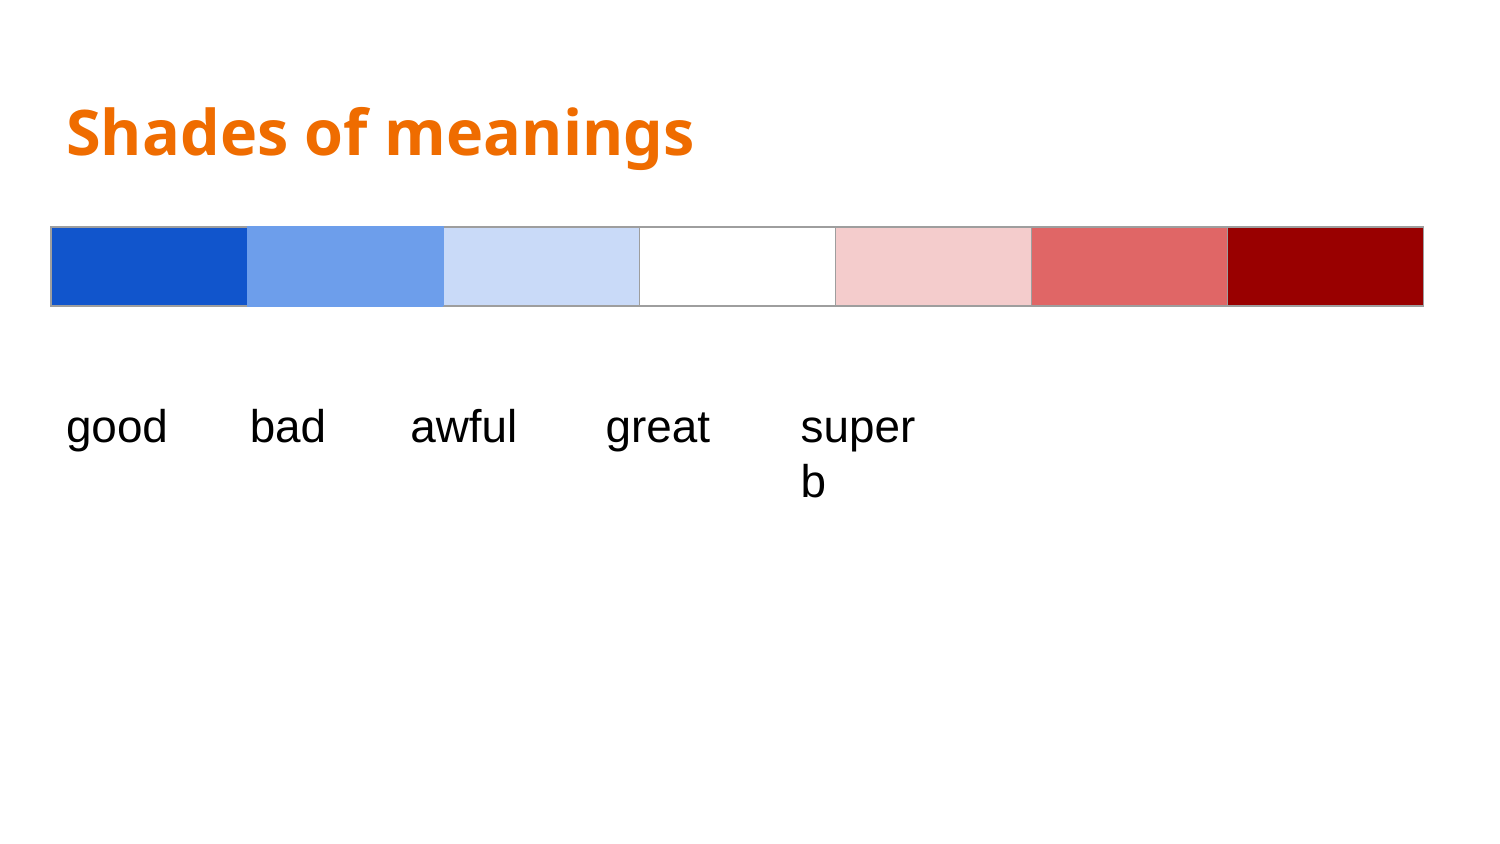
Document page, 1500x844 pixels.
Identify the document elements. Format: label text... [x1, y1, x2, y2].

text_box awful [395, 381, 566, 467]
table_header [444, 228, 639, 305]
text_box superb [785, 381, 956, 522]
table_header [1032, 228, 1227, 305]
title Shades of meanings [51, 72, 1449, 189]
table_header [1228, 228, 1423, 305]
table_header [640, 228, 835, 305]
table_header [248, 228, 443, 305]
table_header [52, 228, 247, 305]
text_box great [590, 381, 761, 467]
table_header [836, 228, 1031, 305]
text_box bad [234, 381, 395, 467]
text_box good [51, 381, 222, 467]
